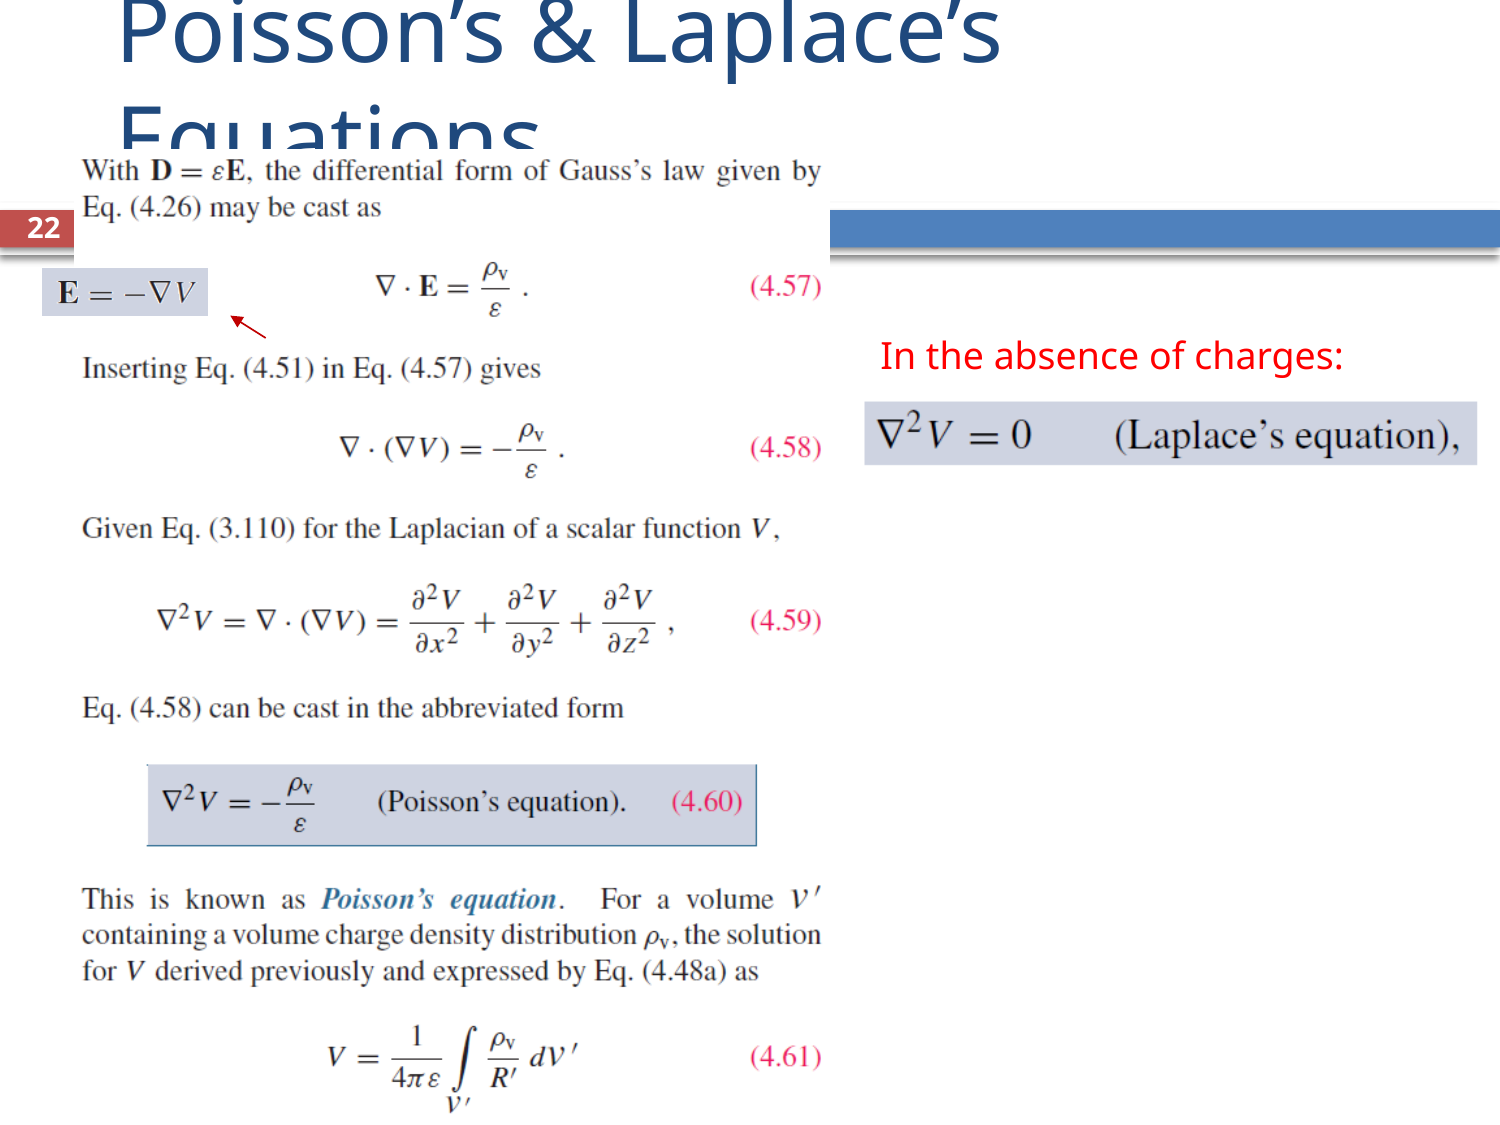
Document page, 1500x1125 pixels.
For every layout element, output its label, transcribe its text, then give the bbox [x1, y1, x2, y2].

text_box In the absence of charges: [865, 324, 1360, 385]
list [73, 149, 830, 1125]
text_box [229, 315, 266, 339]
title Poisson’s & Laplace’s Equations [100, 0, 1438, 163]
slide_number 22 [0, 208, 67, 249]
picture [41, 267, 208, 316]
picture [862, 399, 1480, 468]
